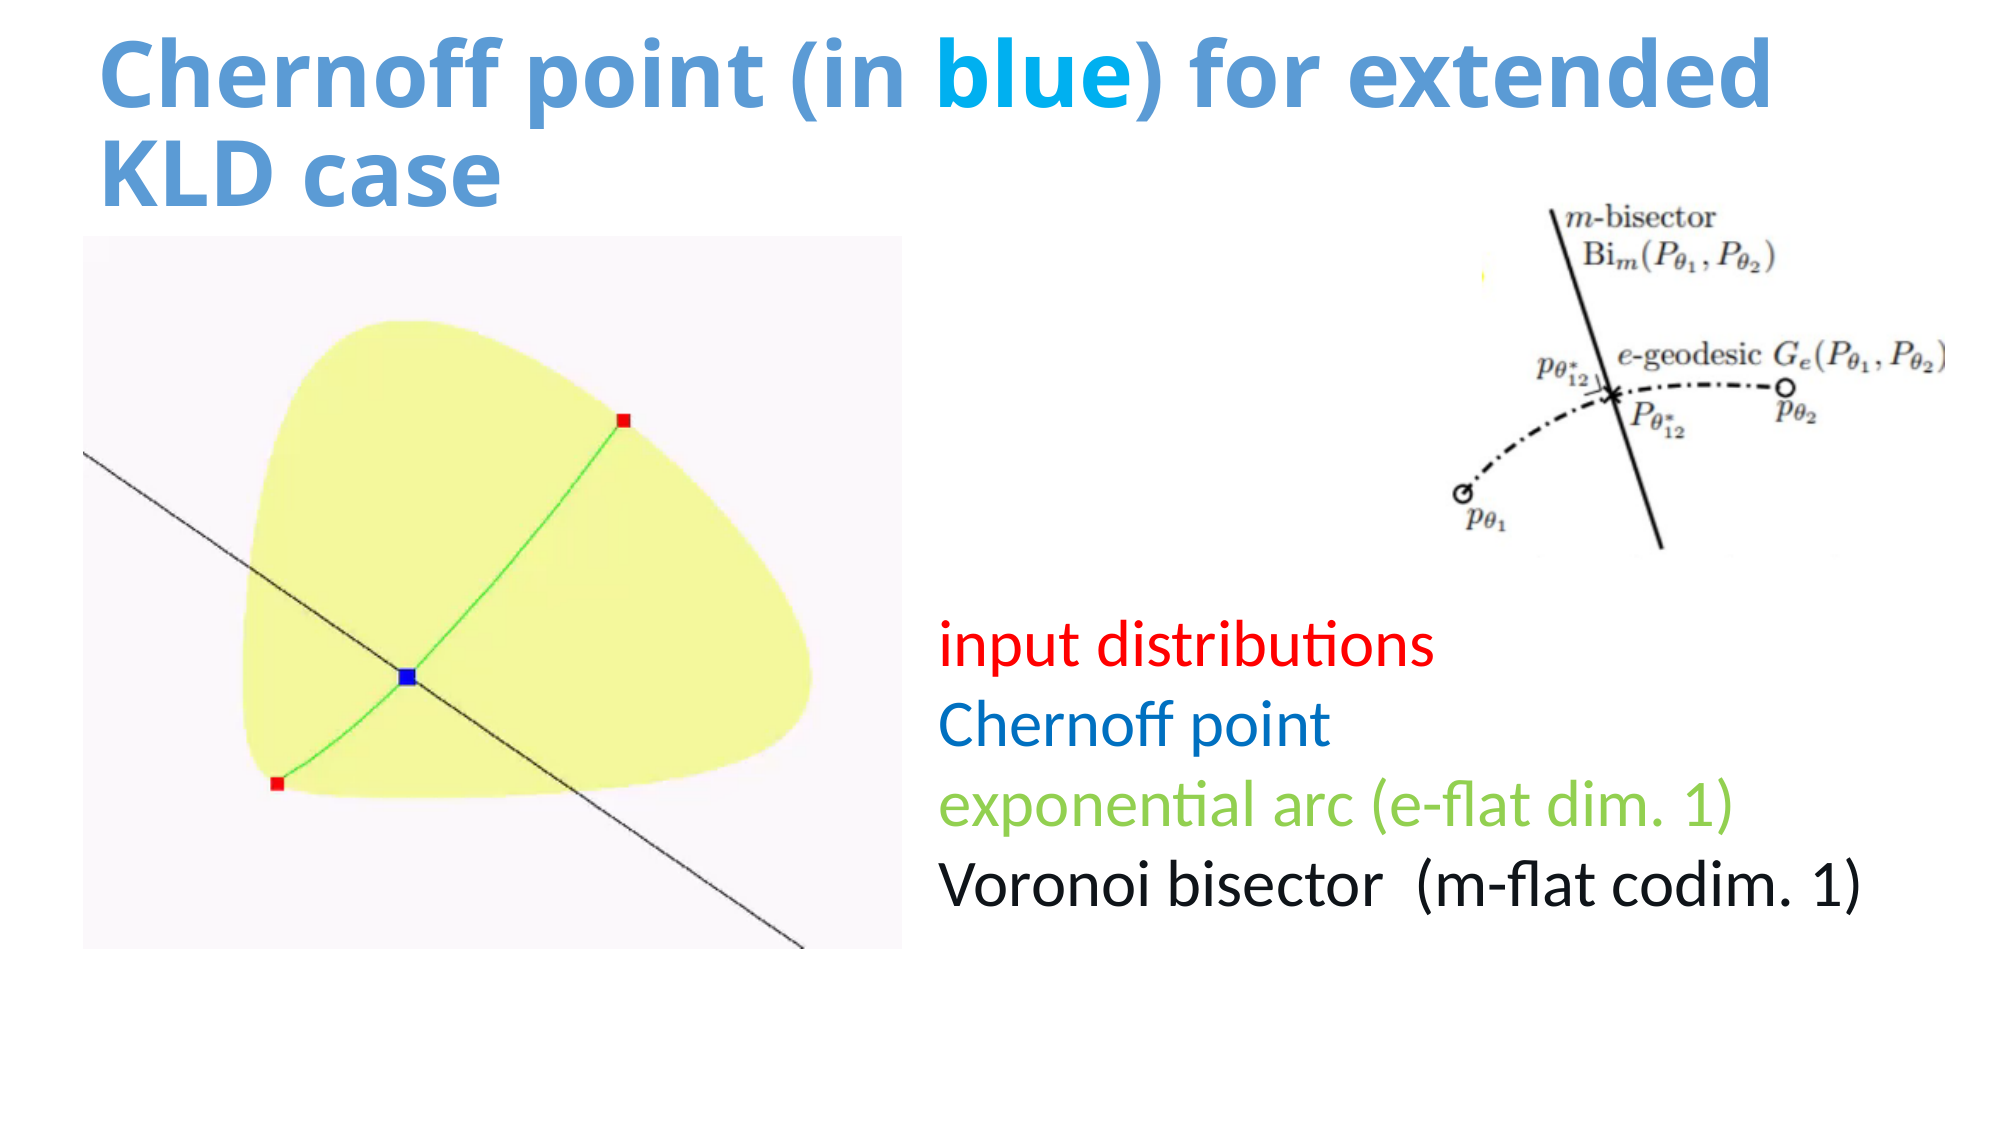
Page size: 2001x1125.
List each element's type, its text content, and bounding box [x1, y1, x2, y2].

title Chernoff point (in blue) for extended KLD case [82, 18, 1808, 236]
text_box input distributions Chernoff point exponential arc (e-flat dim. 1) Voronoi bisector (m-flat codim. 1) [923, 592, 1924, 928]
picture [1434, 187, 1945, 642]
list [82, 235, 903, 950]
